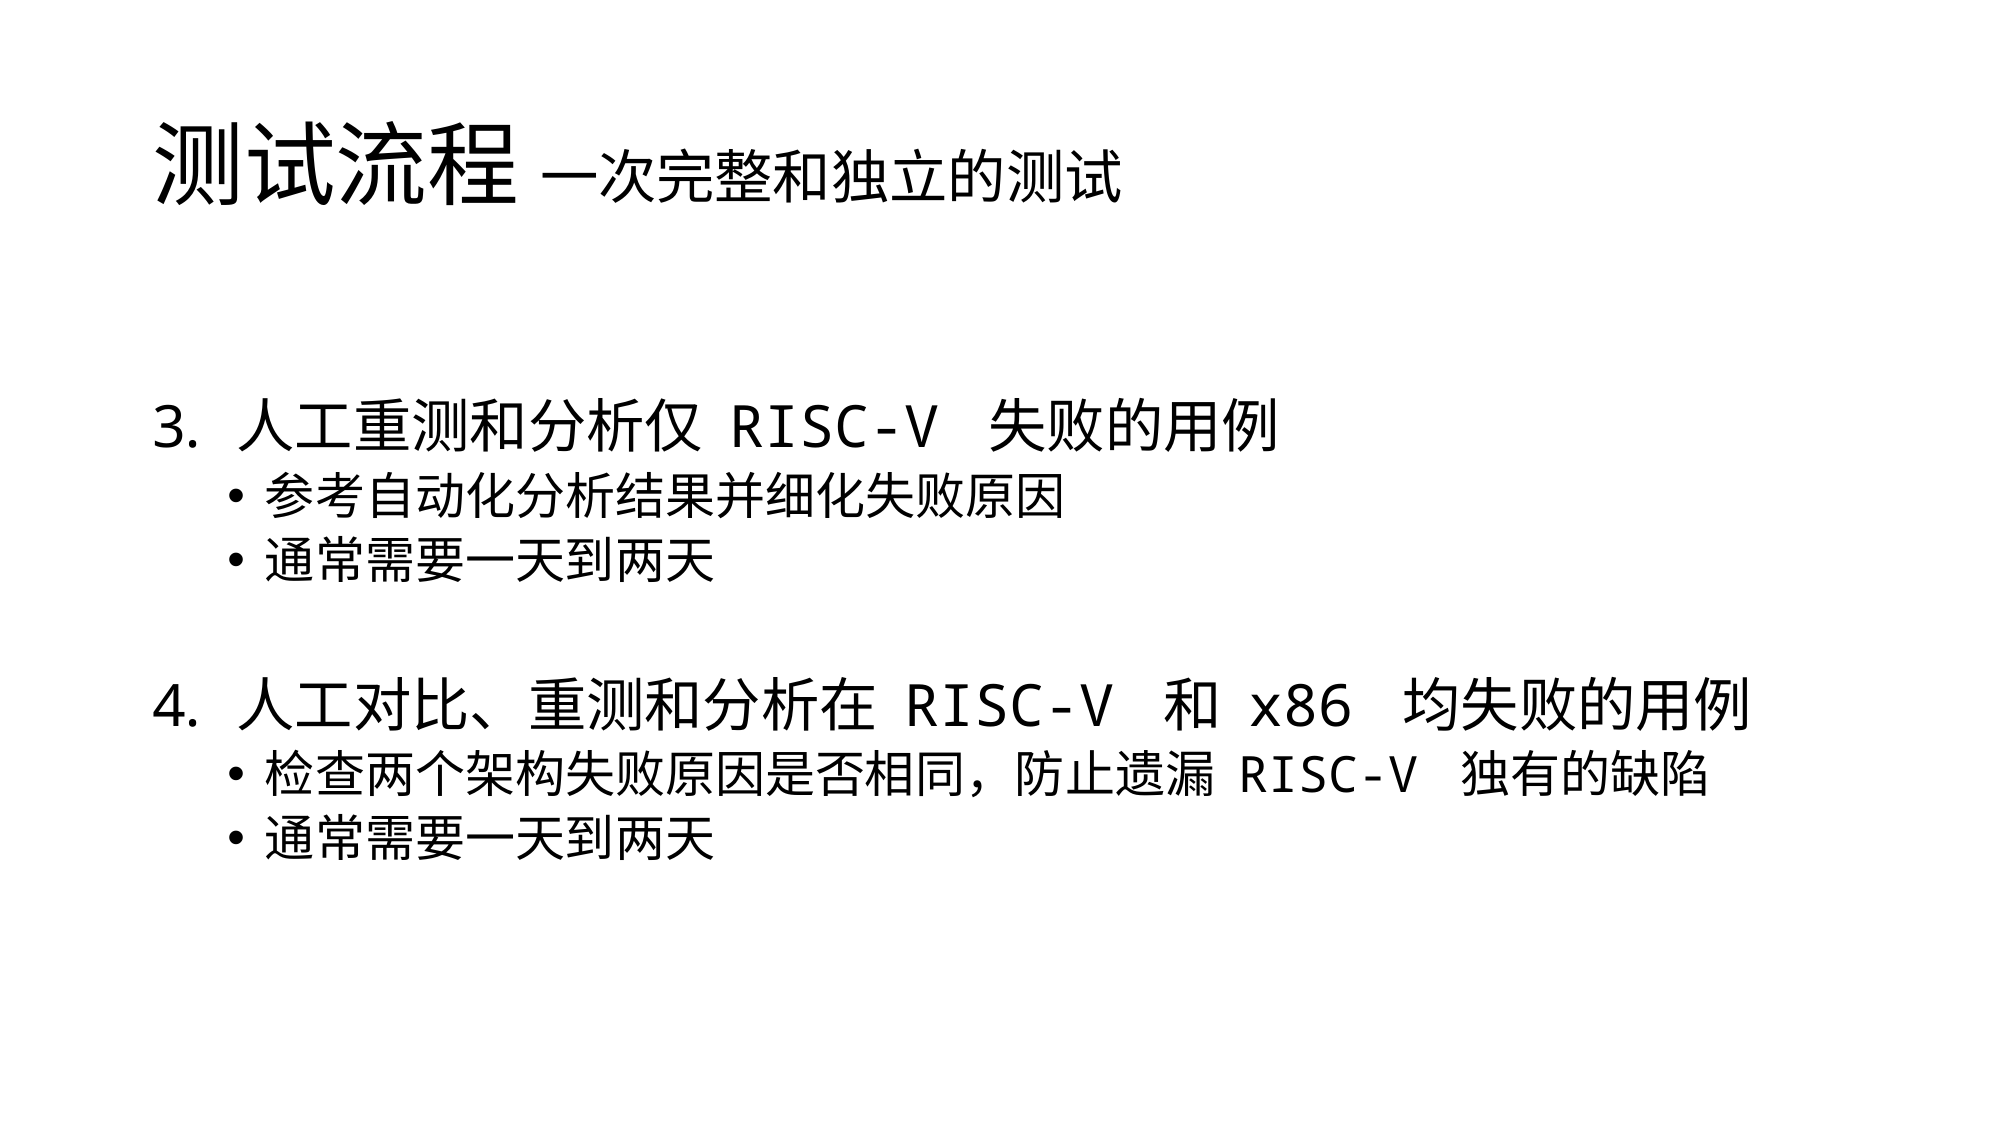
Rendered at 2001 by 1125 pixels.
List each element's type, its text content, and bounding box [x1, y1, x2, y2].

list 人工重测和分析仅 RISC-V 失败的用例 参考自动化分析结果并细化失败原因 通常需要一天到两天 人工对比、重测和分析在 RISC-V 和 x86 均失败的用例 检查两个架构失败原因是否相同，防止遗漏 RISC-V 独有的缺陷 通常需要一天到两天 [137, 299, 1863, 1087]
title 测试流程 一次完整和独立的测试 [137, 59, 1863, 278]
